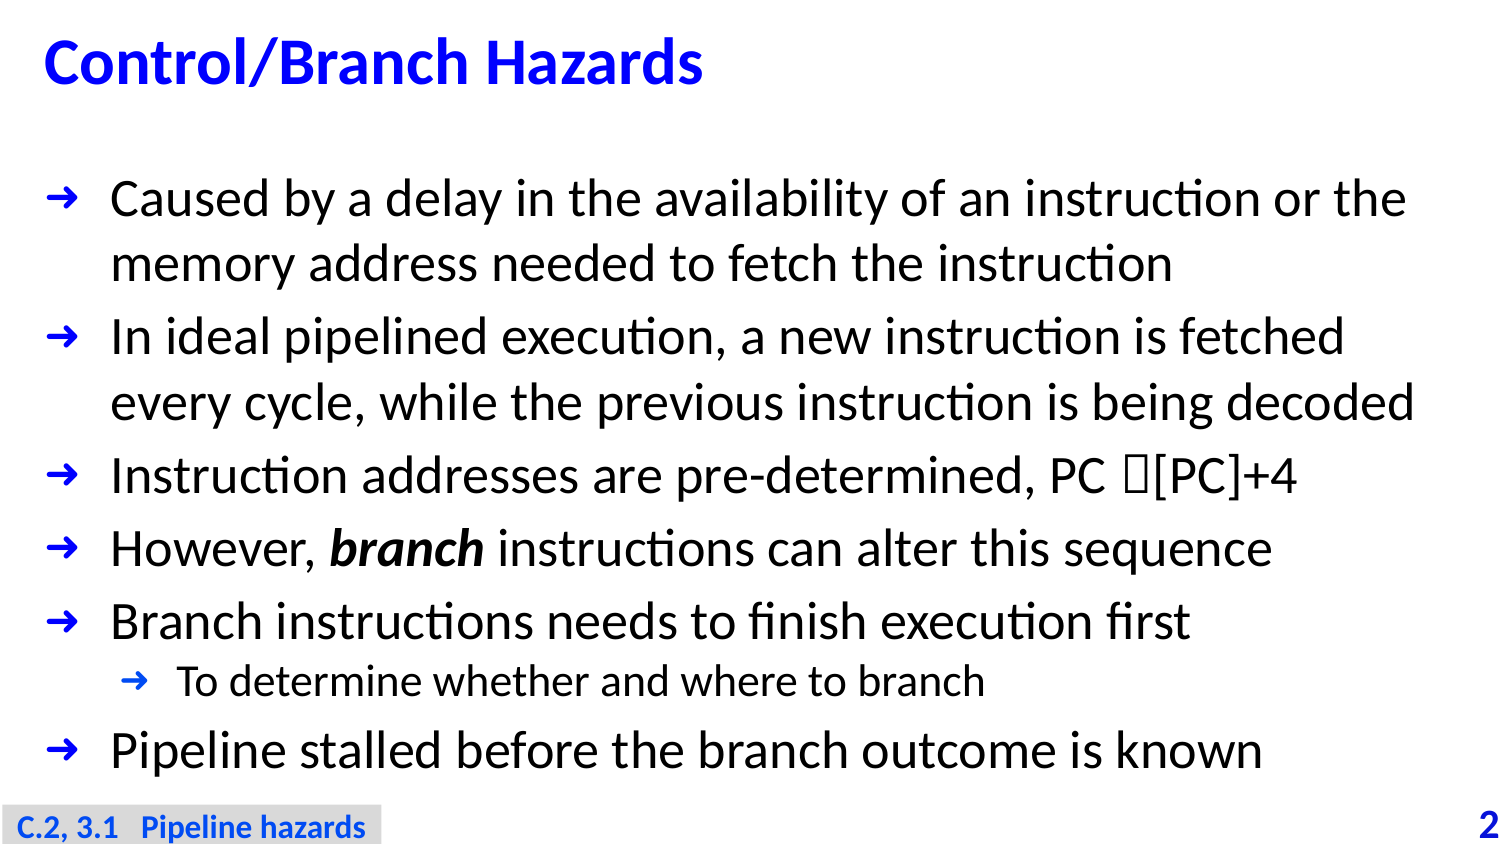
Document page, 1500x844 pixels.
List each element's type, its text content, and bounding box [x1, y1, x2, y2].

title Control/Branch Hazards [29, 9, 1471, 107]
text_box C.2, 3.1 Pipeline hazards [2, 804, 382, 844]
list Caused by a delay in the availability of an instruction or the memory address needed to fetch the instruction In ideal pipelined execution, a new instruction is fetched every cycle, while the previous instruction is being decoded Instruction addresses are pre-determined, PC [PC]+4 However, branch instructions can alter this sequence Branch instructions needs to finish execution first To determine whether and where to branch Pipeline stalled before the branch outcome is known [29, 117, 1470, 825]
